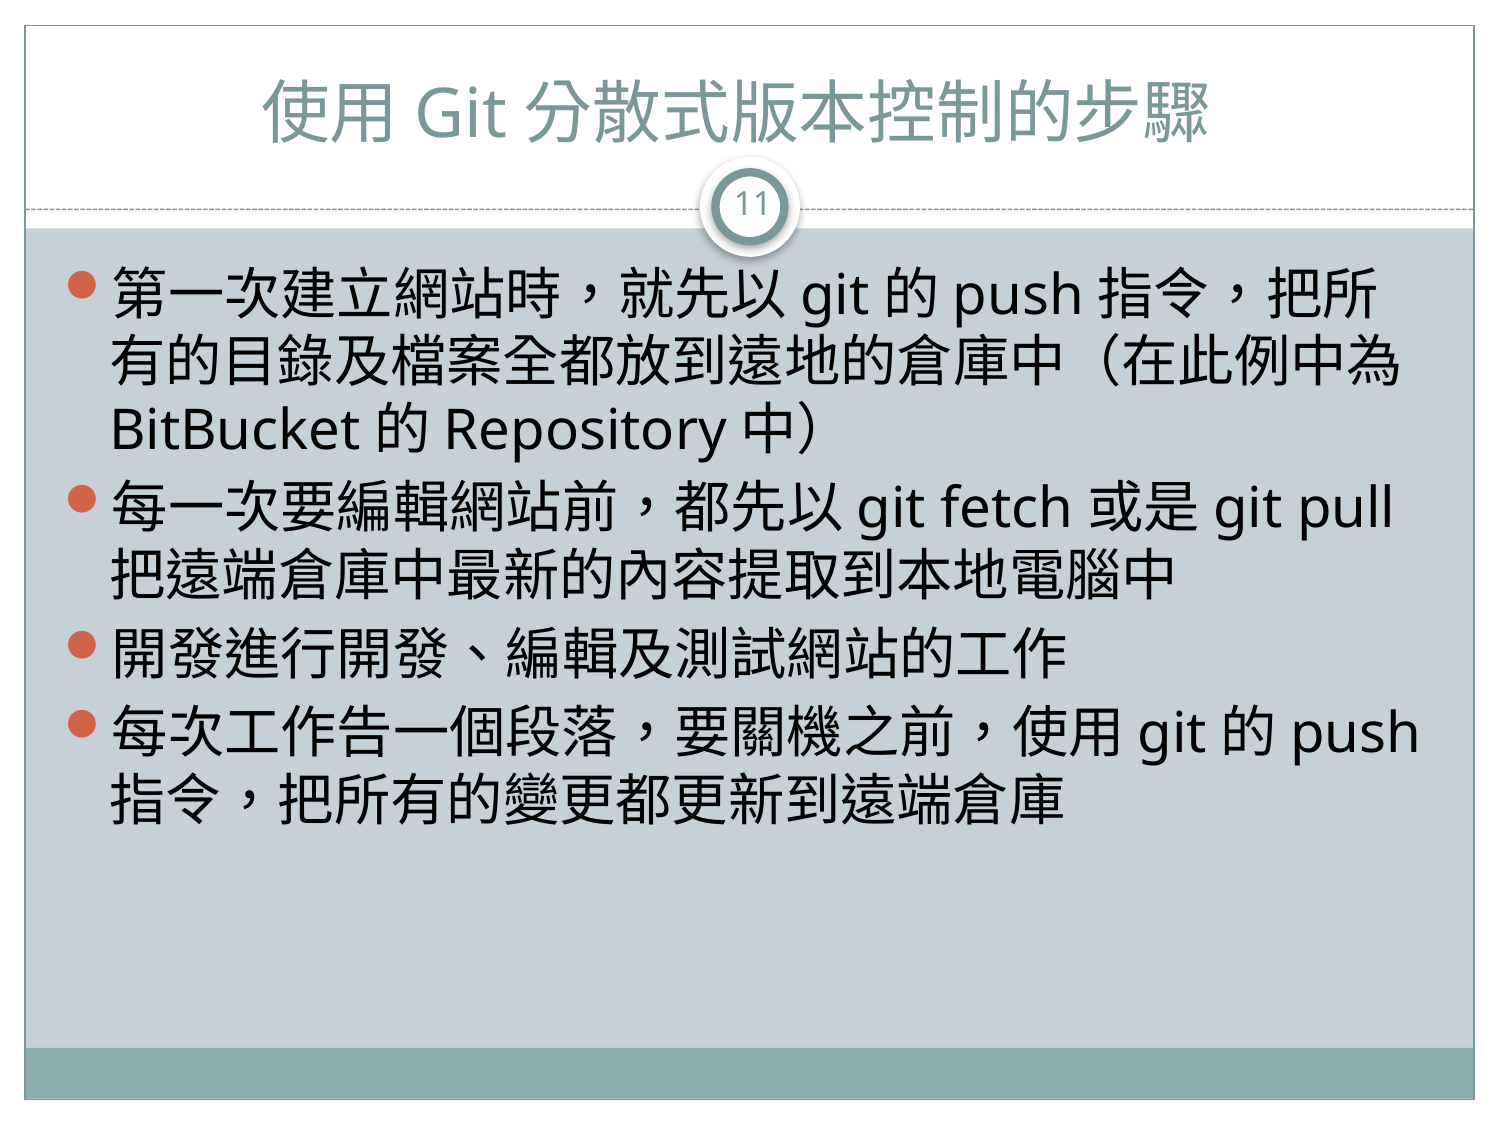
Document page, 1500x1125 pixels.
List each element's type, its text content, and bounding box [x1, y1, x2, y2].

list 第一次建立網站時，就先以git的push指令，把所有的目錄及檔案全都放到遠地的倉庫中（在此例中為BitBucket的Repository中） 每一次要編輯網站前，都先以git fetch或是git pull把遠端倉庫中最新的內容提取到本地電腦中 開發進行開發、編輯及測試網站的工作 每次工作告一個段落，要關機之前，使用git的push指令，把所有的變更都更新到遠端倉庫 [49, 250, 1445, 1001]
slide_number 11 [715, 168, 791, 241]
title 使用Git分散式版本控制的步驟 [49, 37, 1424, 241]
